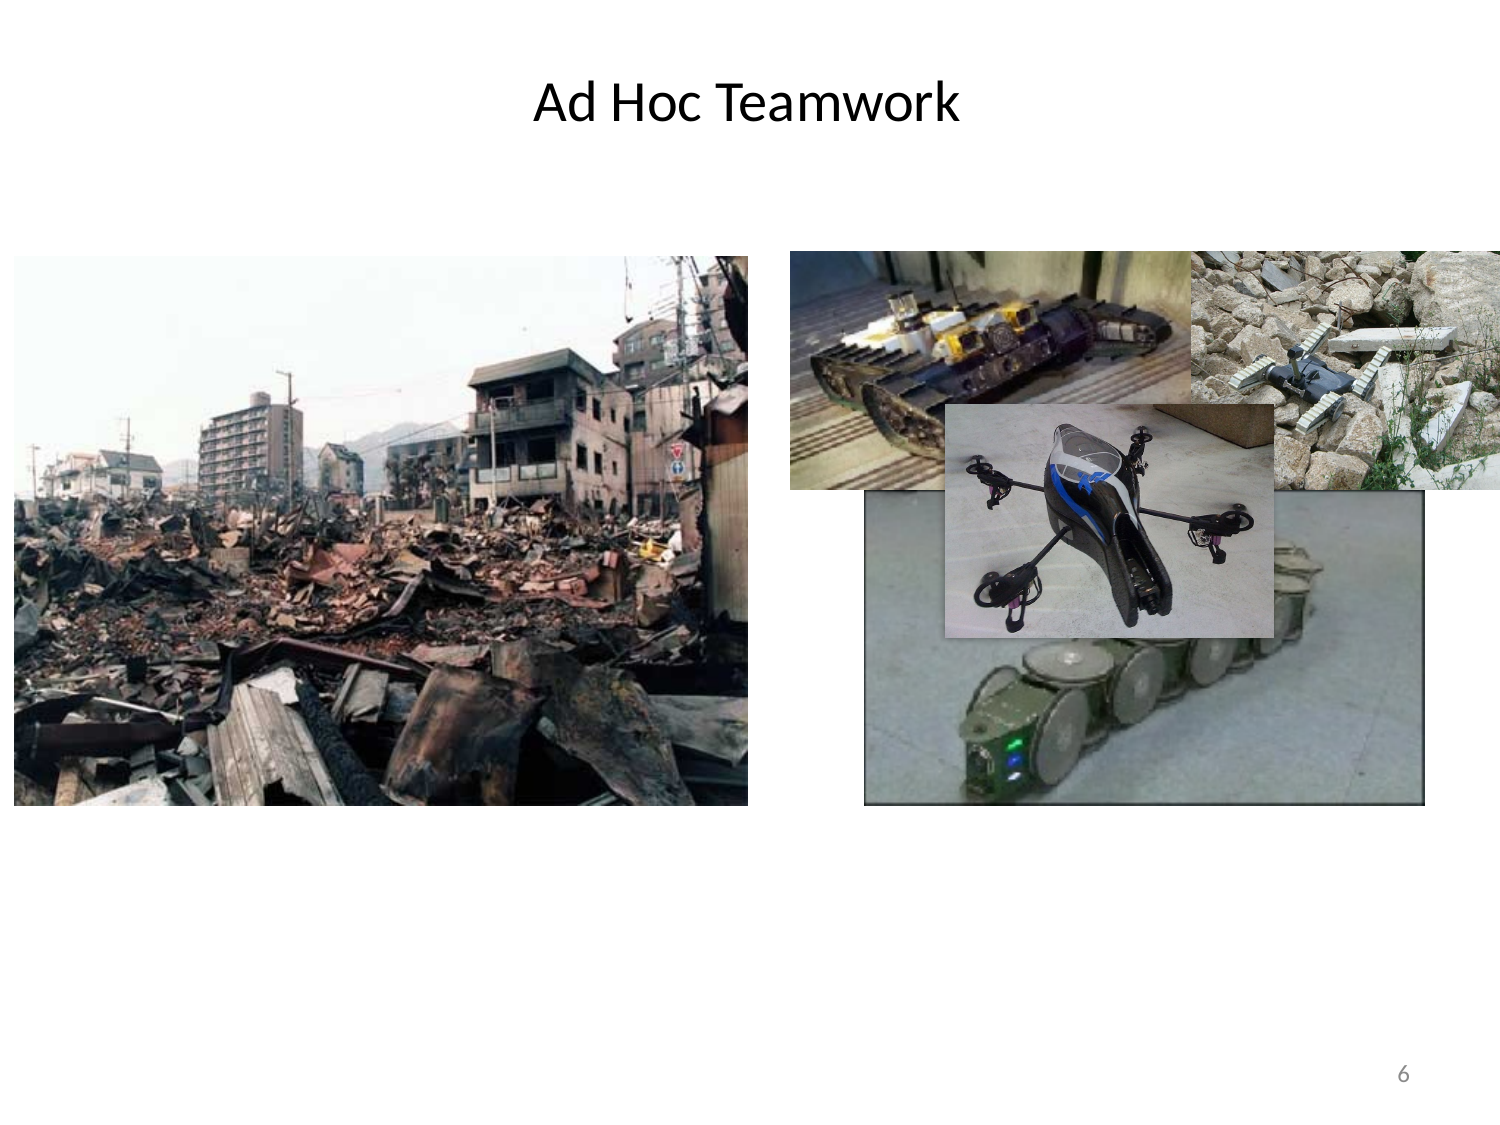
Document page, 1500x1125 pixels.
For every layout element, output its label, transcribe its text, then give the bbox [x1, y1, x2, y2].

text_box Ad Hoc Teamwork [221, 55, 1274, 141]
picture [14, 255, 748, 806]
picture [789, 251, 1500, 806]
slide_number 6 [1074, 1042, 1425, 1103]
